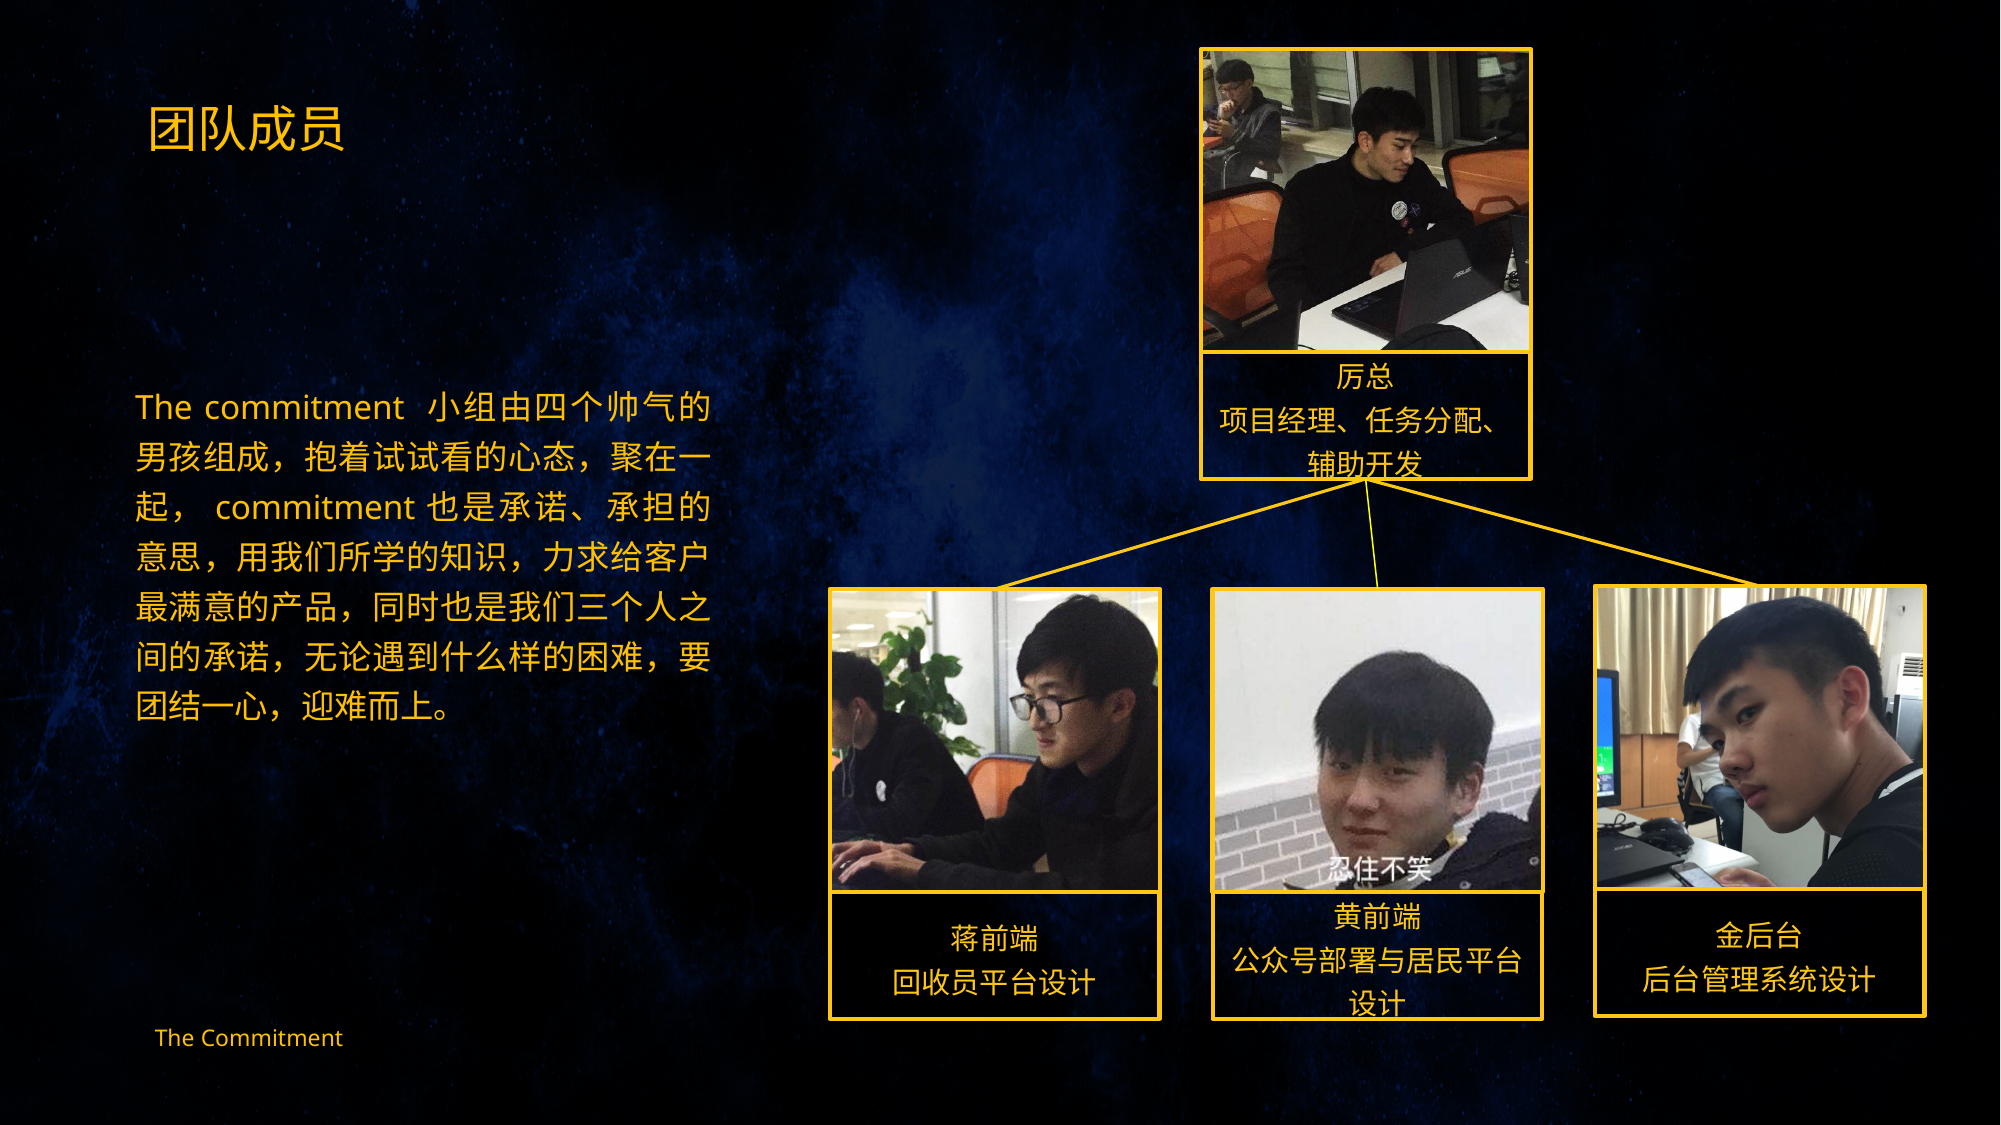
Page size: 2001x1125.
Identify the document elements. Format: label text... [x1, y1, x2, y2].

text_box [1212, 588, 1543, 1019]
text_box The Commitment [140, 1015, 359, 1058]
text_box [829, 588, 1161, 1019]
text_box 团队成员 [132, 89, 363, 165]
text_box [1200, 49, 1532, 477]
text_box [1378, 478, 1761, 587]
text_box The commitment 小组由四个帅气的男孩组成，抱着试试看的心态，聚在一起，commitment也是承诺、承担的意思，用我们所学的知识，力求给客户最满意的产品，同时也是我们三个人之间的承诺，无论遇到什么样的困难，要团结一心，迎难而上。 [120, 368, 727, 733]
picture [0, 0, 2001, 1125]
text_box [994, 478, 1362, 590]
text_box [1594, 585, 1926, 1016]
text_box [1365, 478, 1378, 590]
